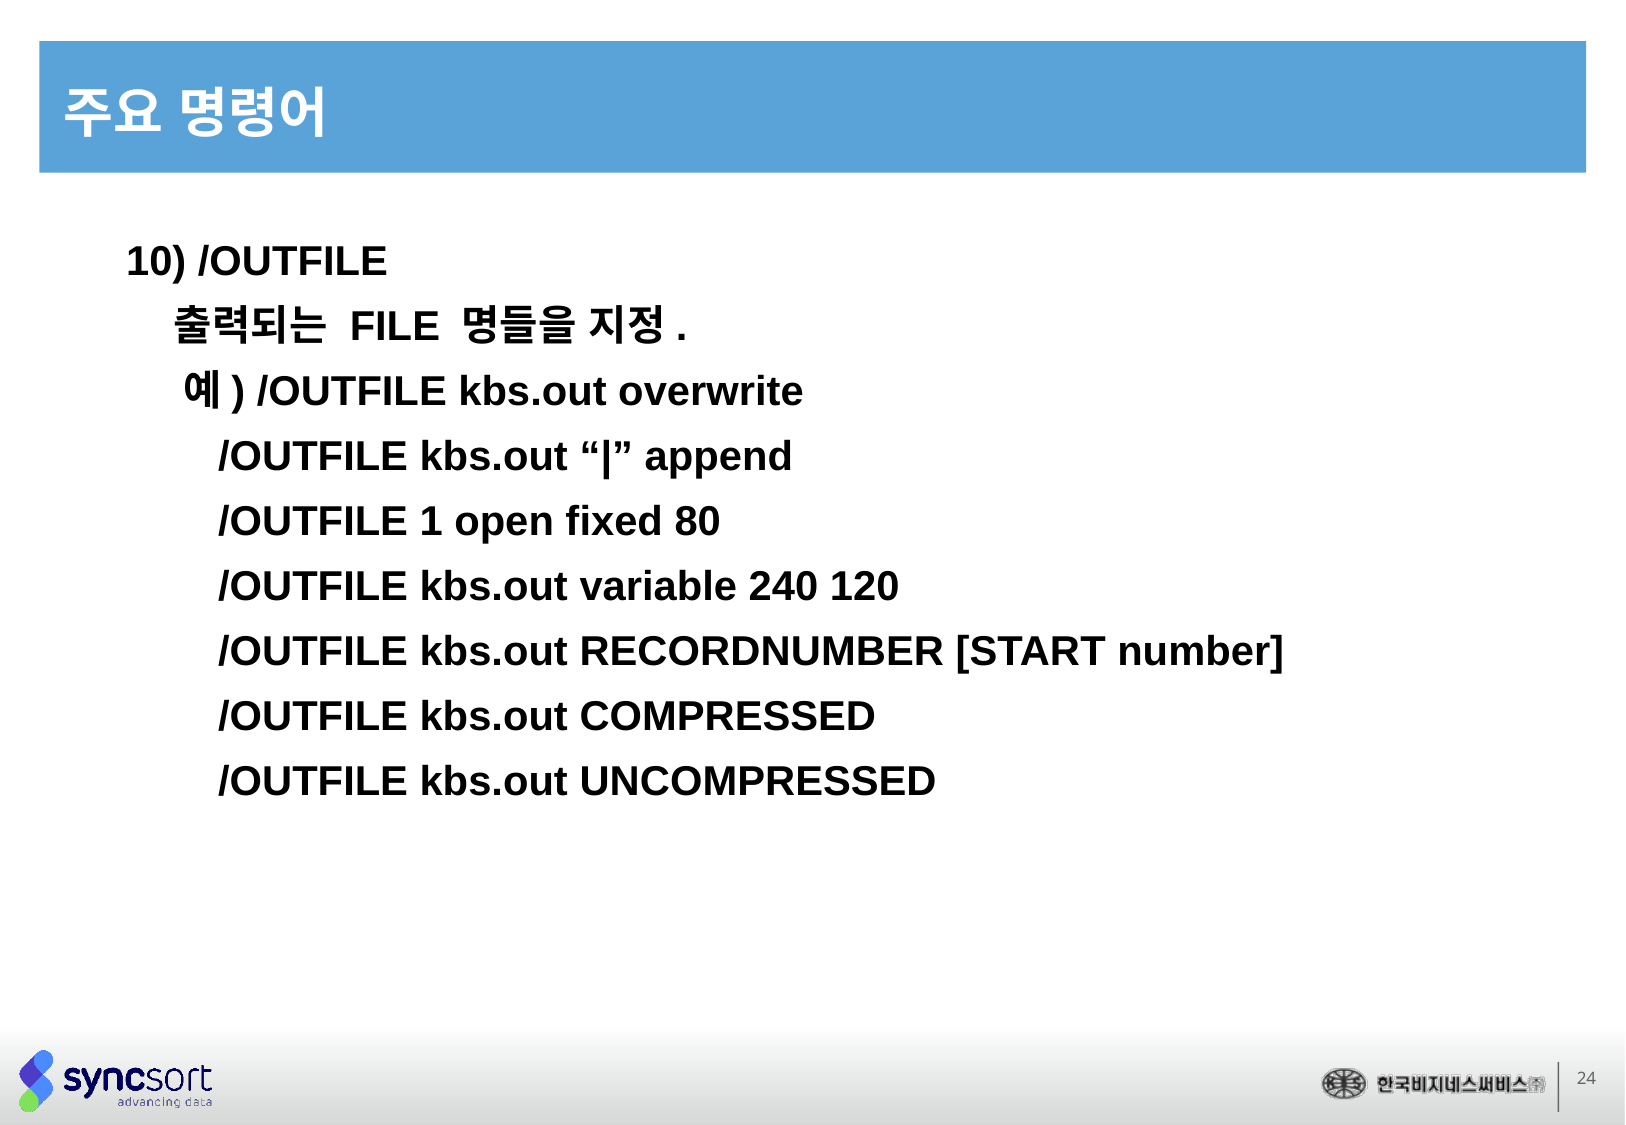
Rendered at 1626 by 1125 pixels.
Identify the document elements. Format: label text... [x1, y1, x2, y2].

picture [0, 1024, 1625, 1125]
text_box 10) /OUTFILE 출력되는 FILE 명들을 지정. 예) /OUTFILE kbs.out overwrite /OUTFILE kbs.out “|” append /OUTFILE 1 open fixed 80 /OUTFILE kbs.out variable 240 120 /OUTFILE kbs.out RECORDNUMBER [START number] /OUTFILE kbs.out COMPRESSED /OUTFILE kbs.out UNCOMPRESSED [110, 210, 1533, 812]
title 주요 명령어 [48, 55, 1579, 175]
